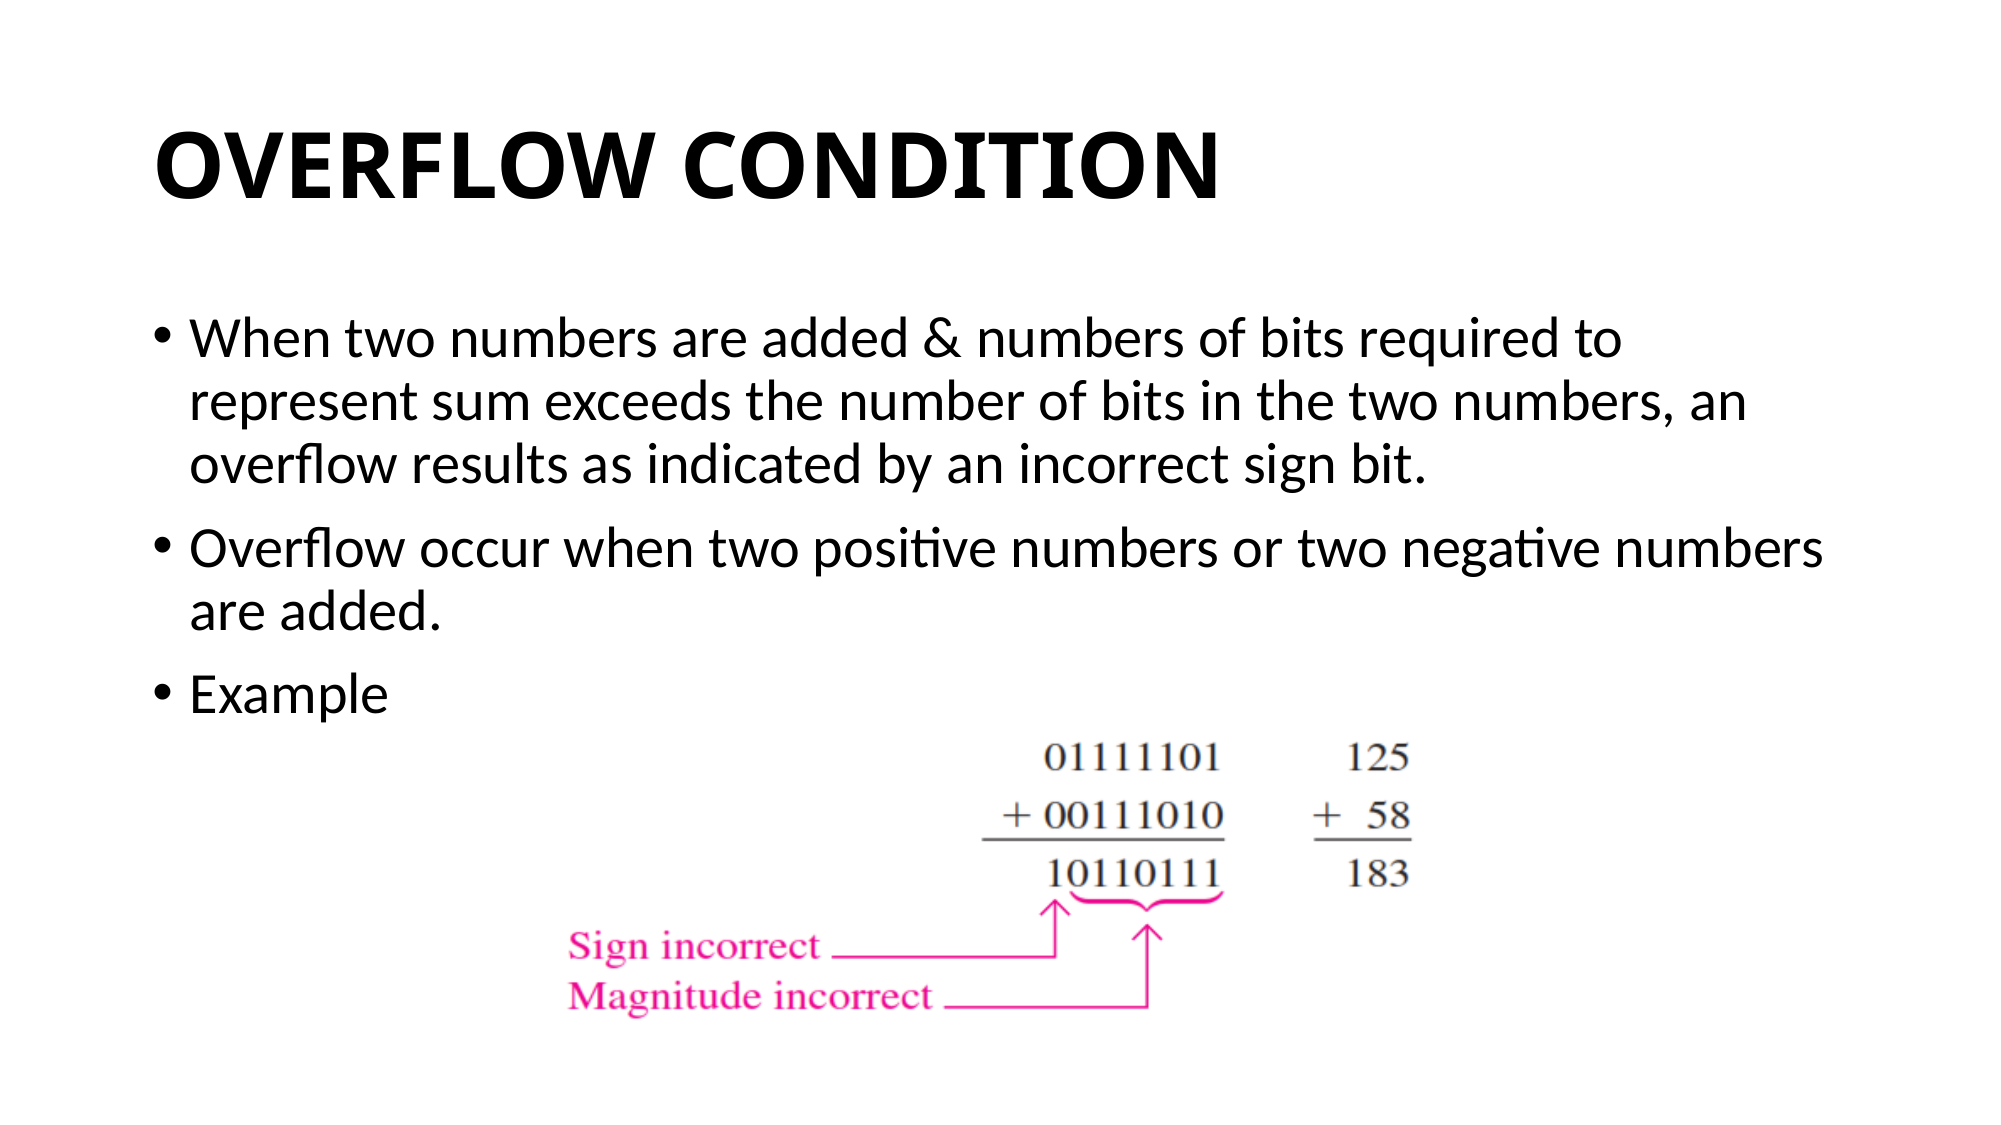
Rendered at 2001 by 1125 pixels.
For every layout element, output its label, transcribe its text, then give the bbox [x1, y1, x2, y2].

list When two numbers are added & numbers of bits required to represent sum exceeds the number of bits in the two numbers, an overflow results as indicated by an incorrect sign bit. Overflow occur when two positive numbers or two negative numbers are added. Example [137, 299, 1863, 1014]
title OVERFLOW CONDITION [137, 59, 1863, 278]
picture [440, 711, 1582, 1036]
